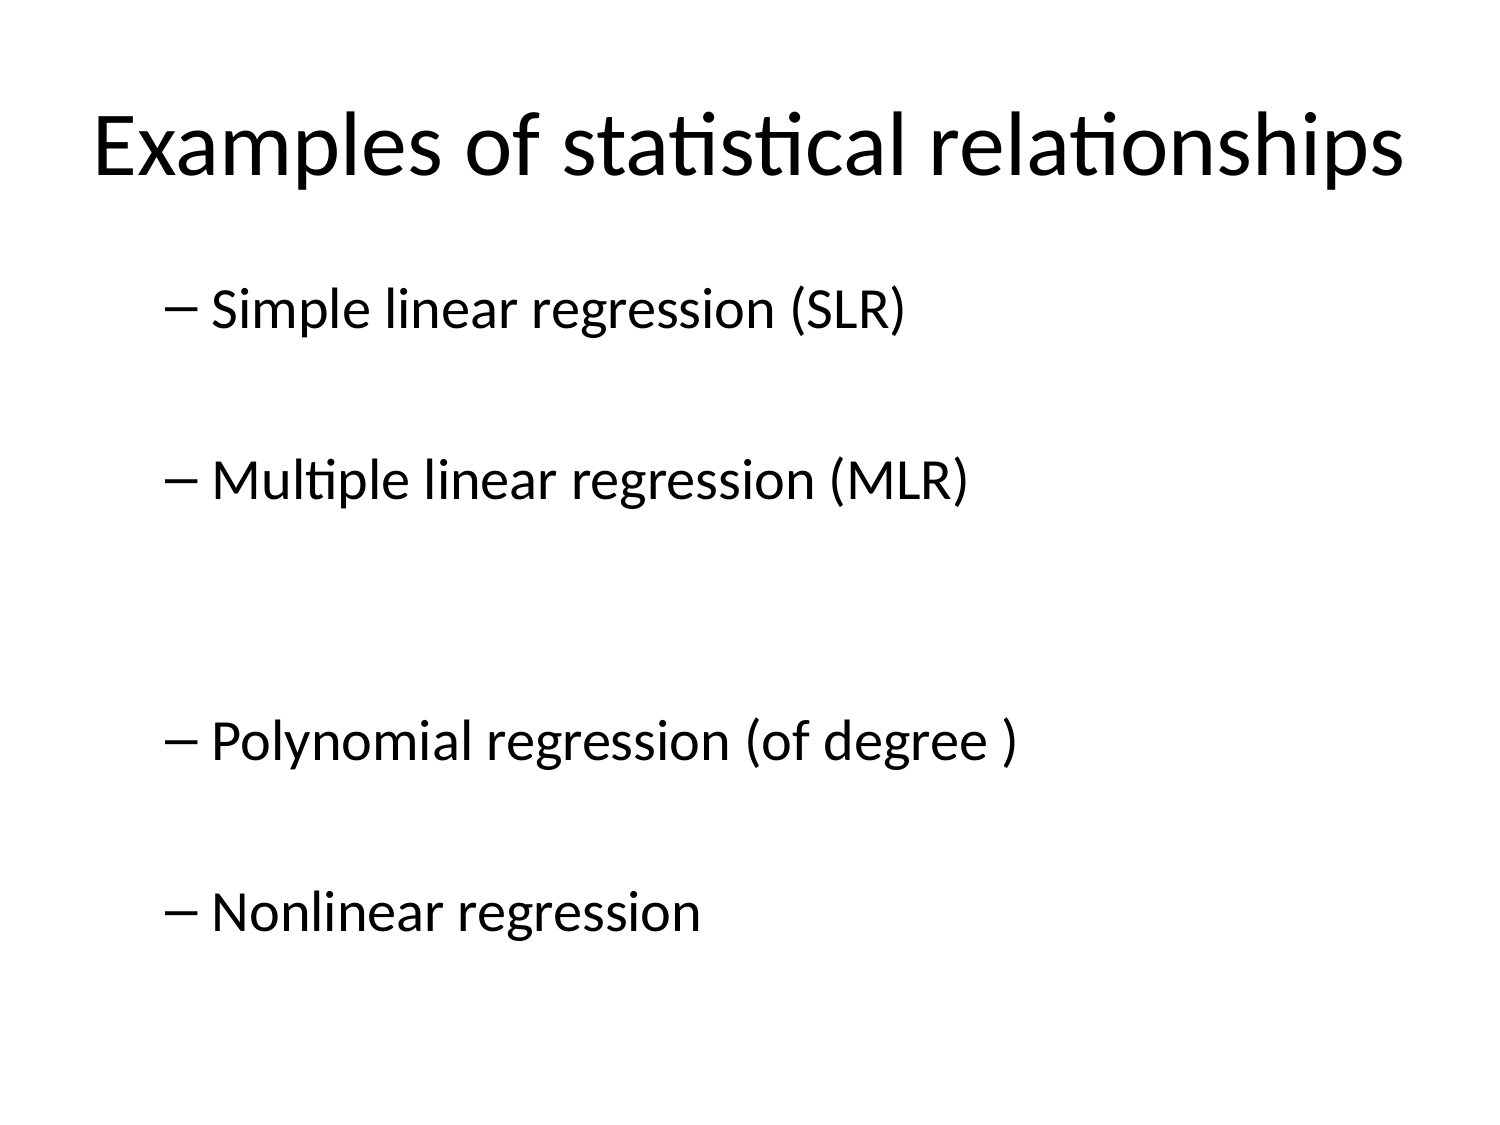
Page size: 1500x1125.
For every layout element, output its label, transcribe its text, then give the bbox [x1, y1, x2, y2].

title Examples of statistical relationships [75, 45, 1425, 233]
